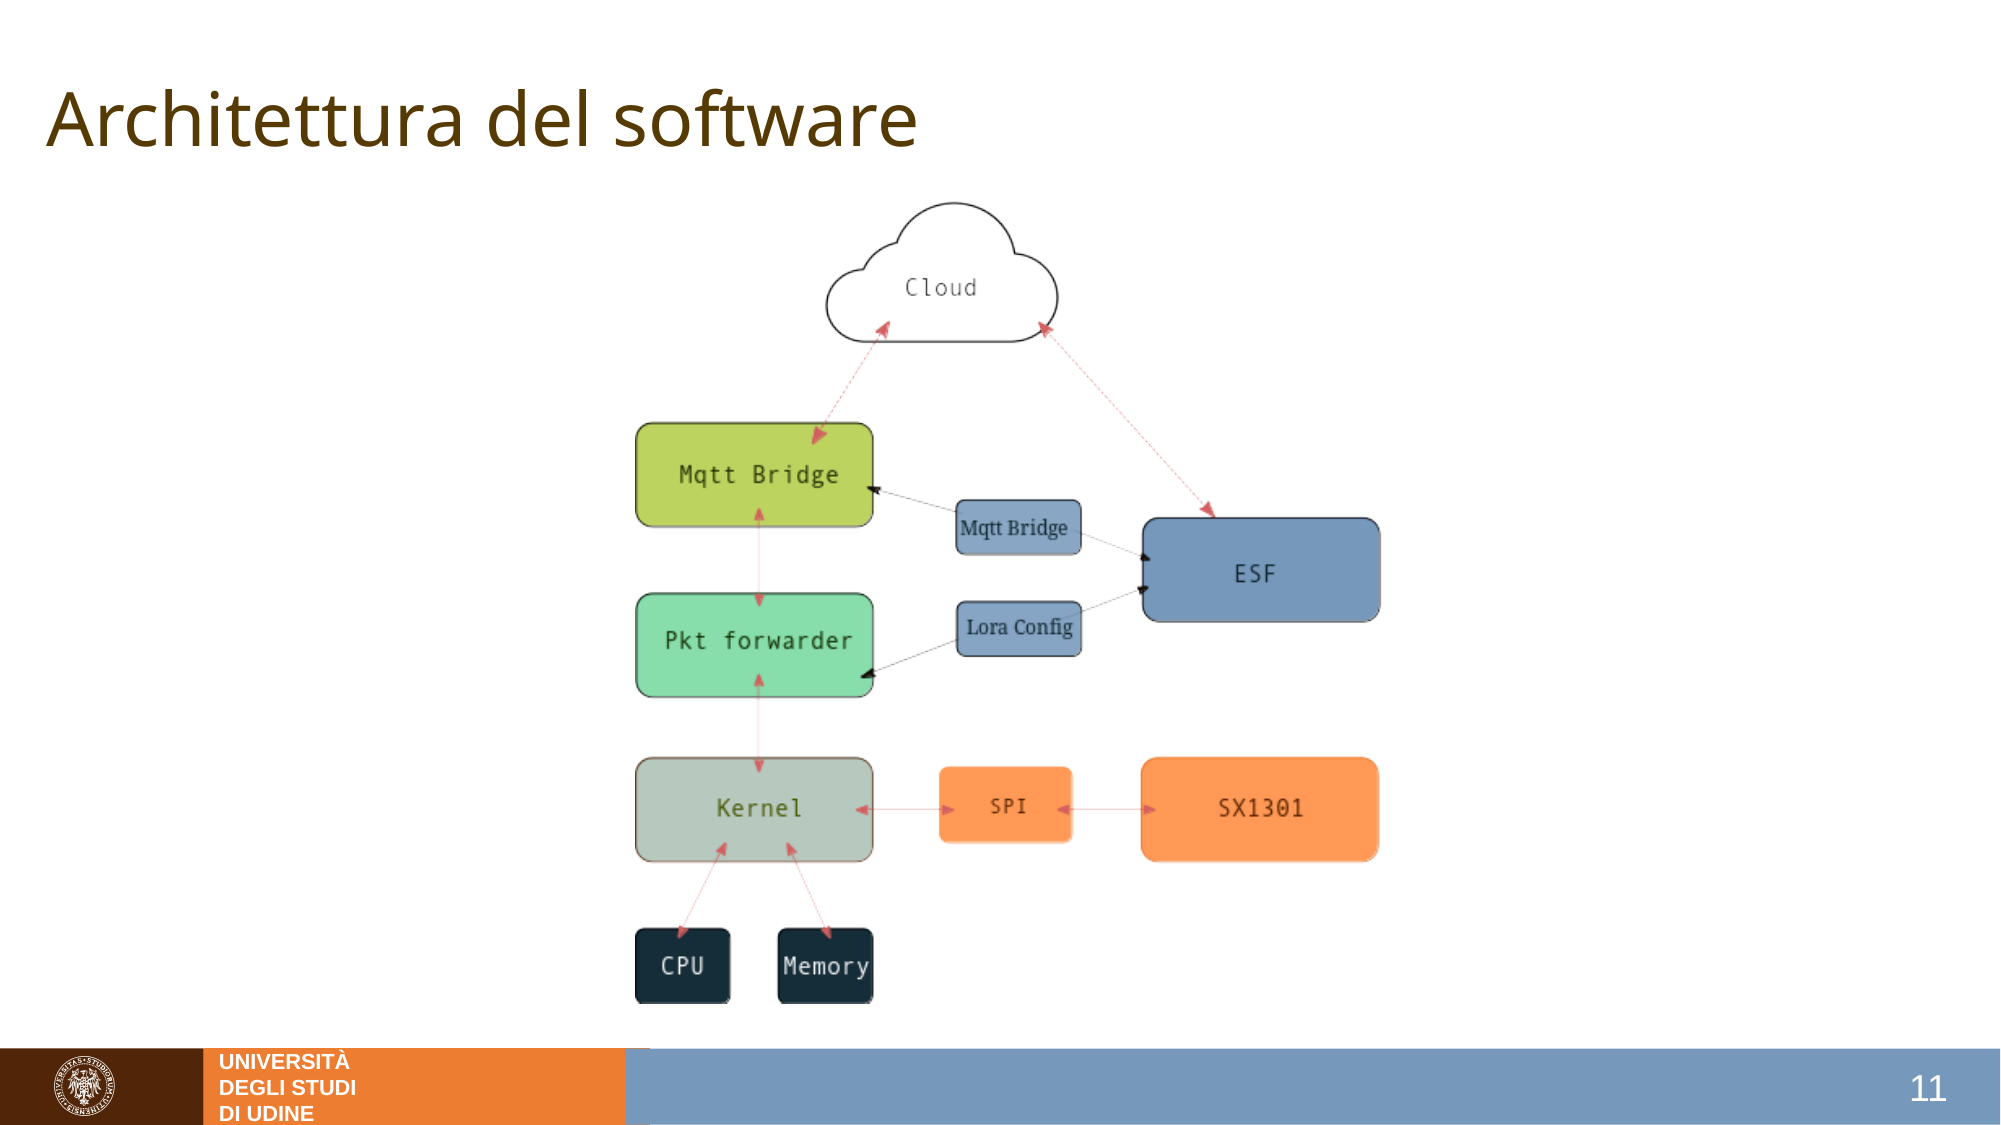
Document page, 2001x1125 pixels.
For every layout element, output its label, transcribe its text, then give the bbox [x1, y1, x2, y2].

picture [635, 153, 1406, 1005]
text_box UNIVERSITÀ DEGLI STUDI DI UDINE [204, 1048, 625, 1125]
picture [50, 1053, 117, 1120]
text_box 11 [1864, 1056, 1963, 1117]
text_box [625, 1048, 2001, 1125]
text_box Architettura del software [31, 63, 1437, 169]
text_box [0, 1048, 204, 1125]
